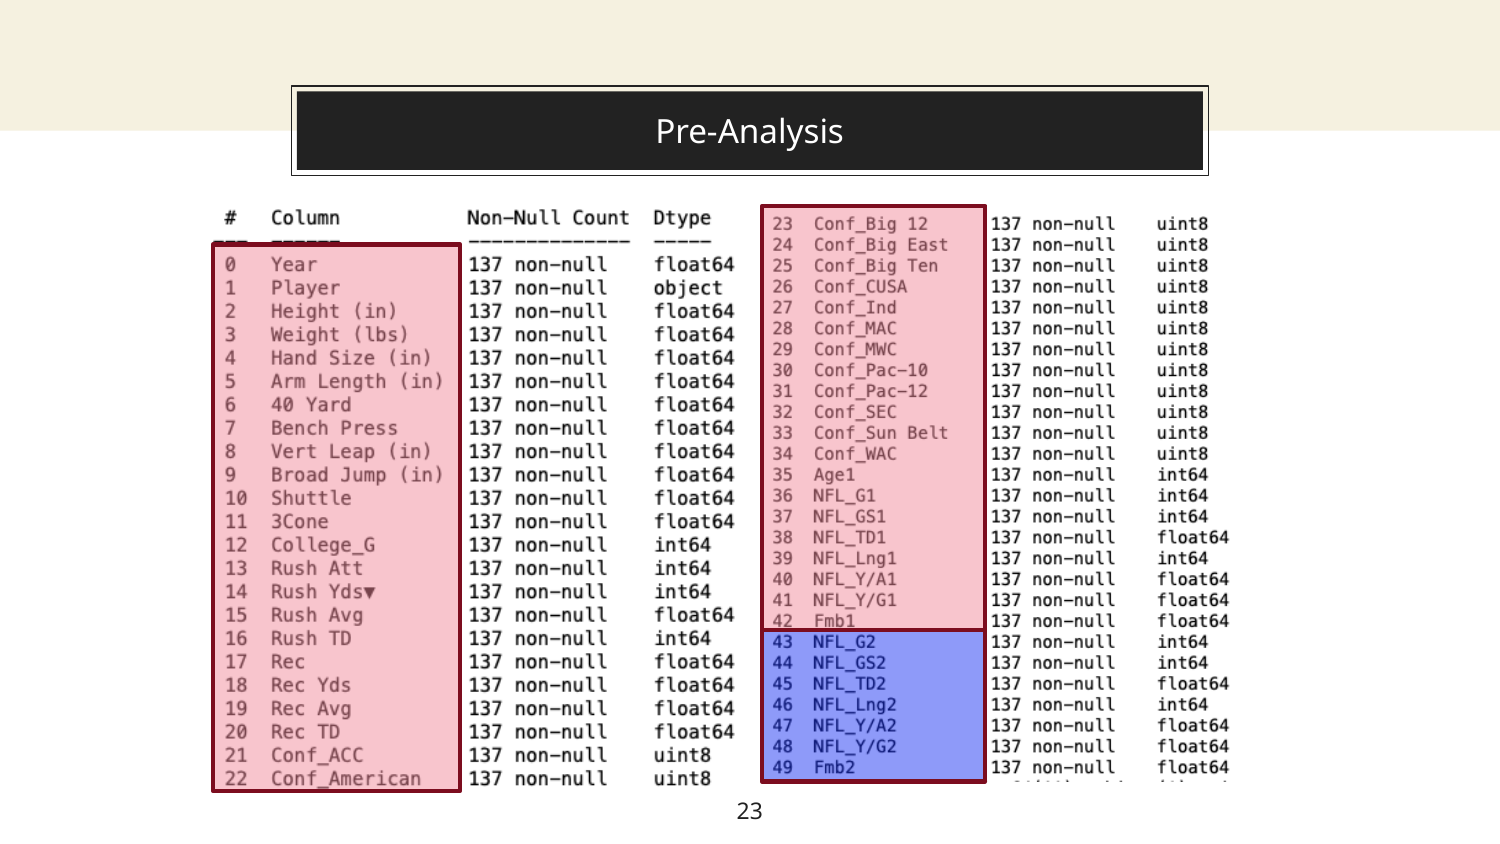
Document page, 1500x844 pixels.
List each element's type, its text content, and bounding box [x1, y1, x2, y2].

text_box [760, 204, 987, 213]
picture [761, 213, 1243, 782]
picture [212, 204, 751, 792]
slide_number 23 [705, 781, 795, 832]
title Pre-Analysis [296, 91, 1203, 170]
